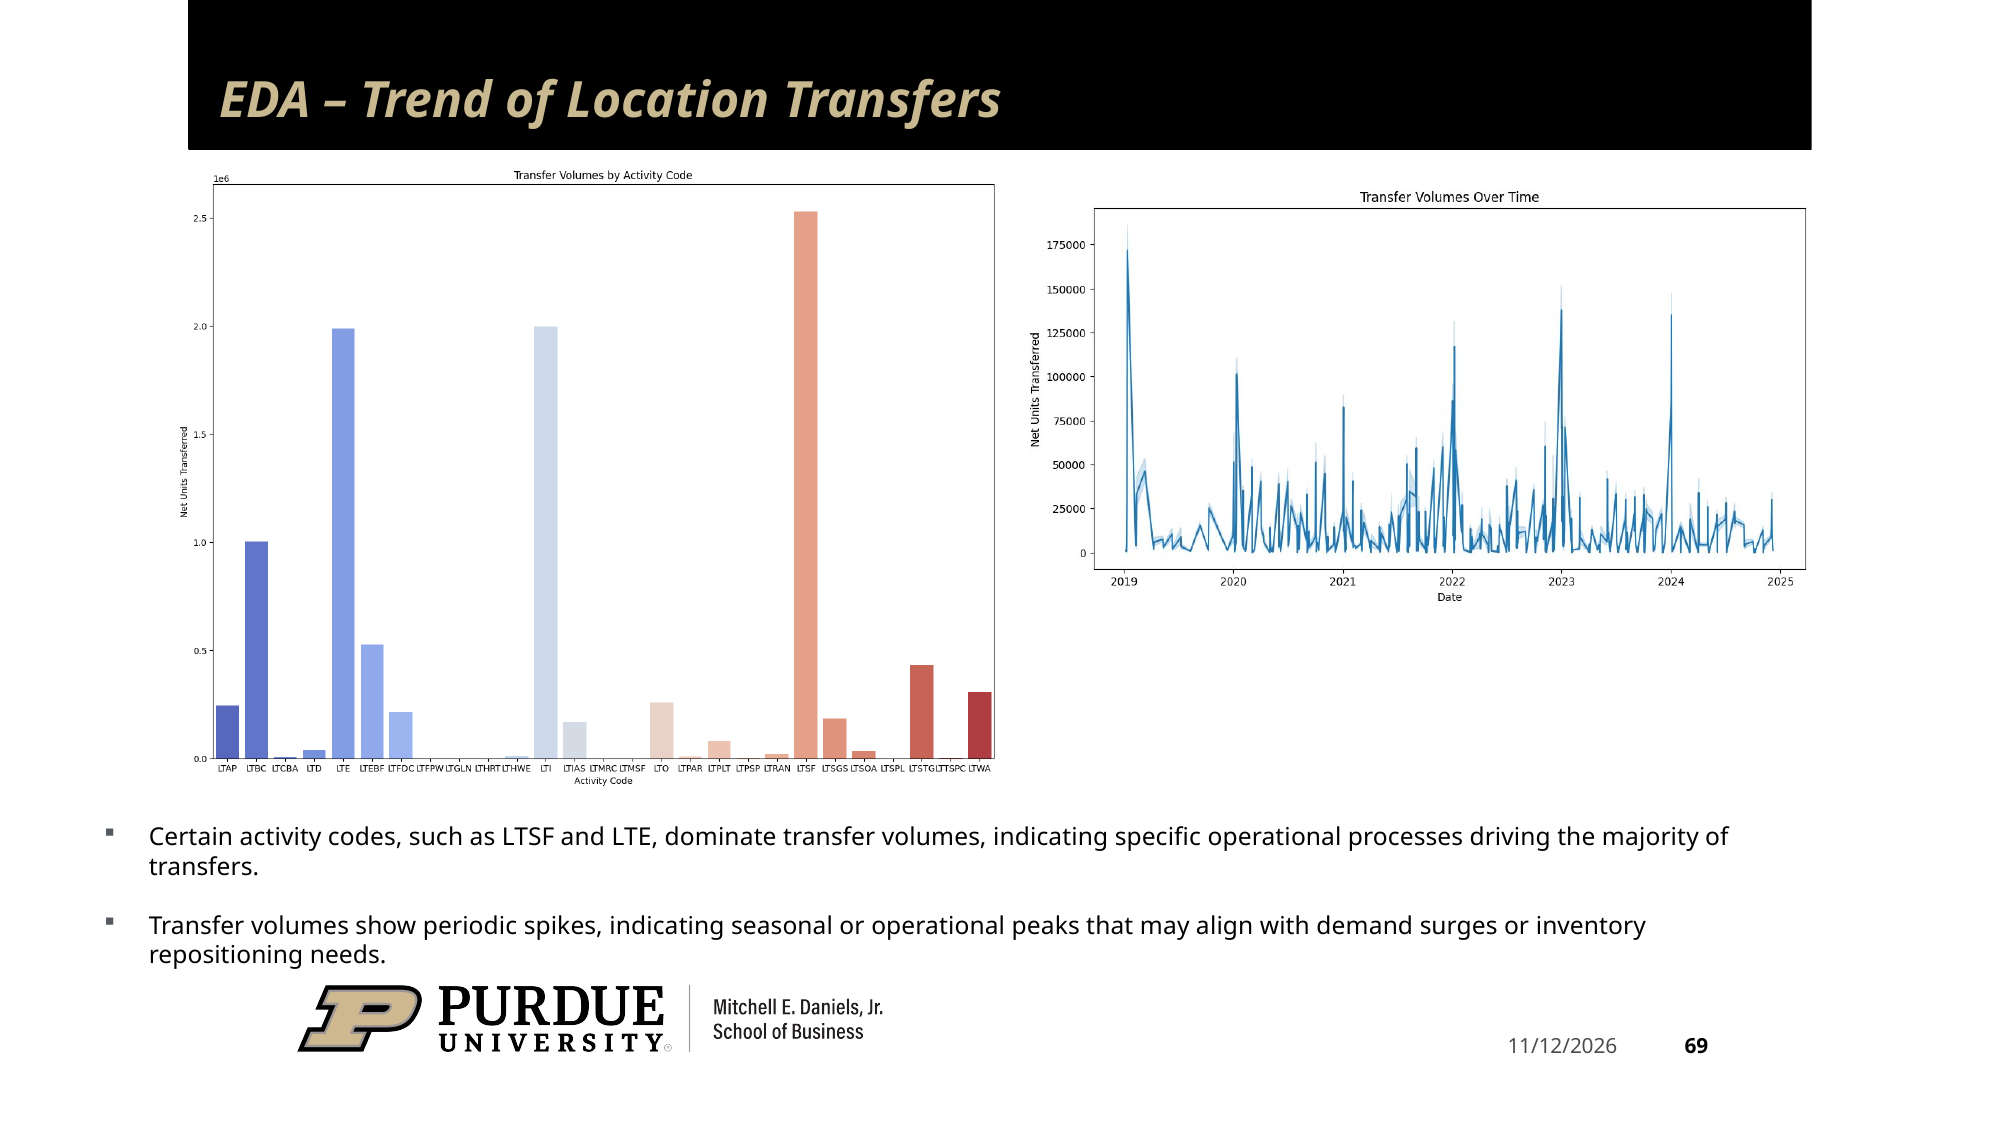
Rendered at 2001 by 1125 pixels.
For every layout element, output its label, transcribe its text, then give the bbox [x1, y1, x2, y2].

list Certain activity codes, such as LTSF and LTE, dominate transfer volumes, indicating specific operational processes driving the majority of transfers. Transfer volumes show periodic spikes, indicating seasonal or operational peaks that may align with demand surges or inventory repositioning needs. [104, 820, 1737, 971]
picture [174, 164, 1000, 792]
title EDA – Trend of Location Transfers [216, 71, 1533, 132]
slide_number 69 [1656, 1017, 1737, 1078]
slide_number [1464, 1020, 1632, 1074]
picture [1023, 183, 1812, 610]
picture [297, 982, 994, 1056]
